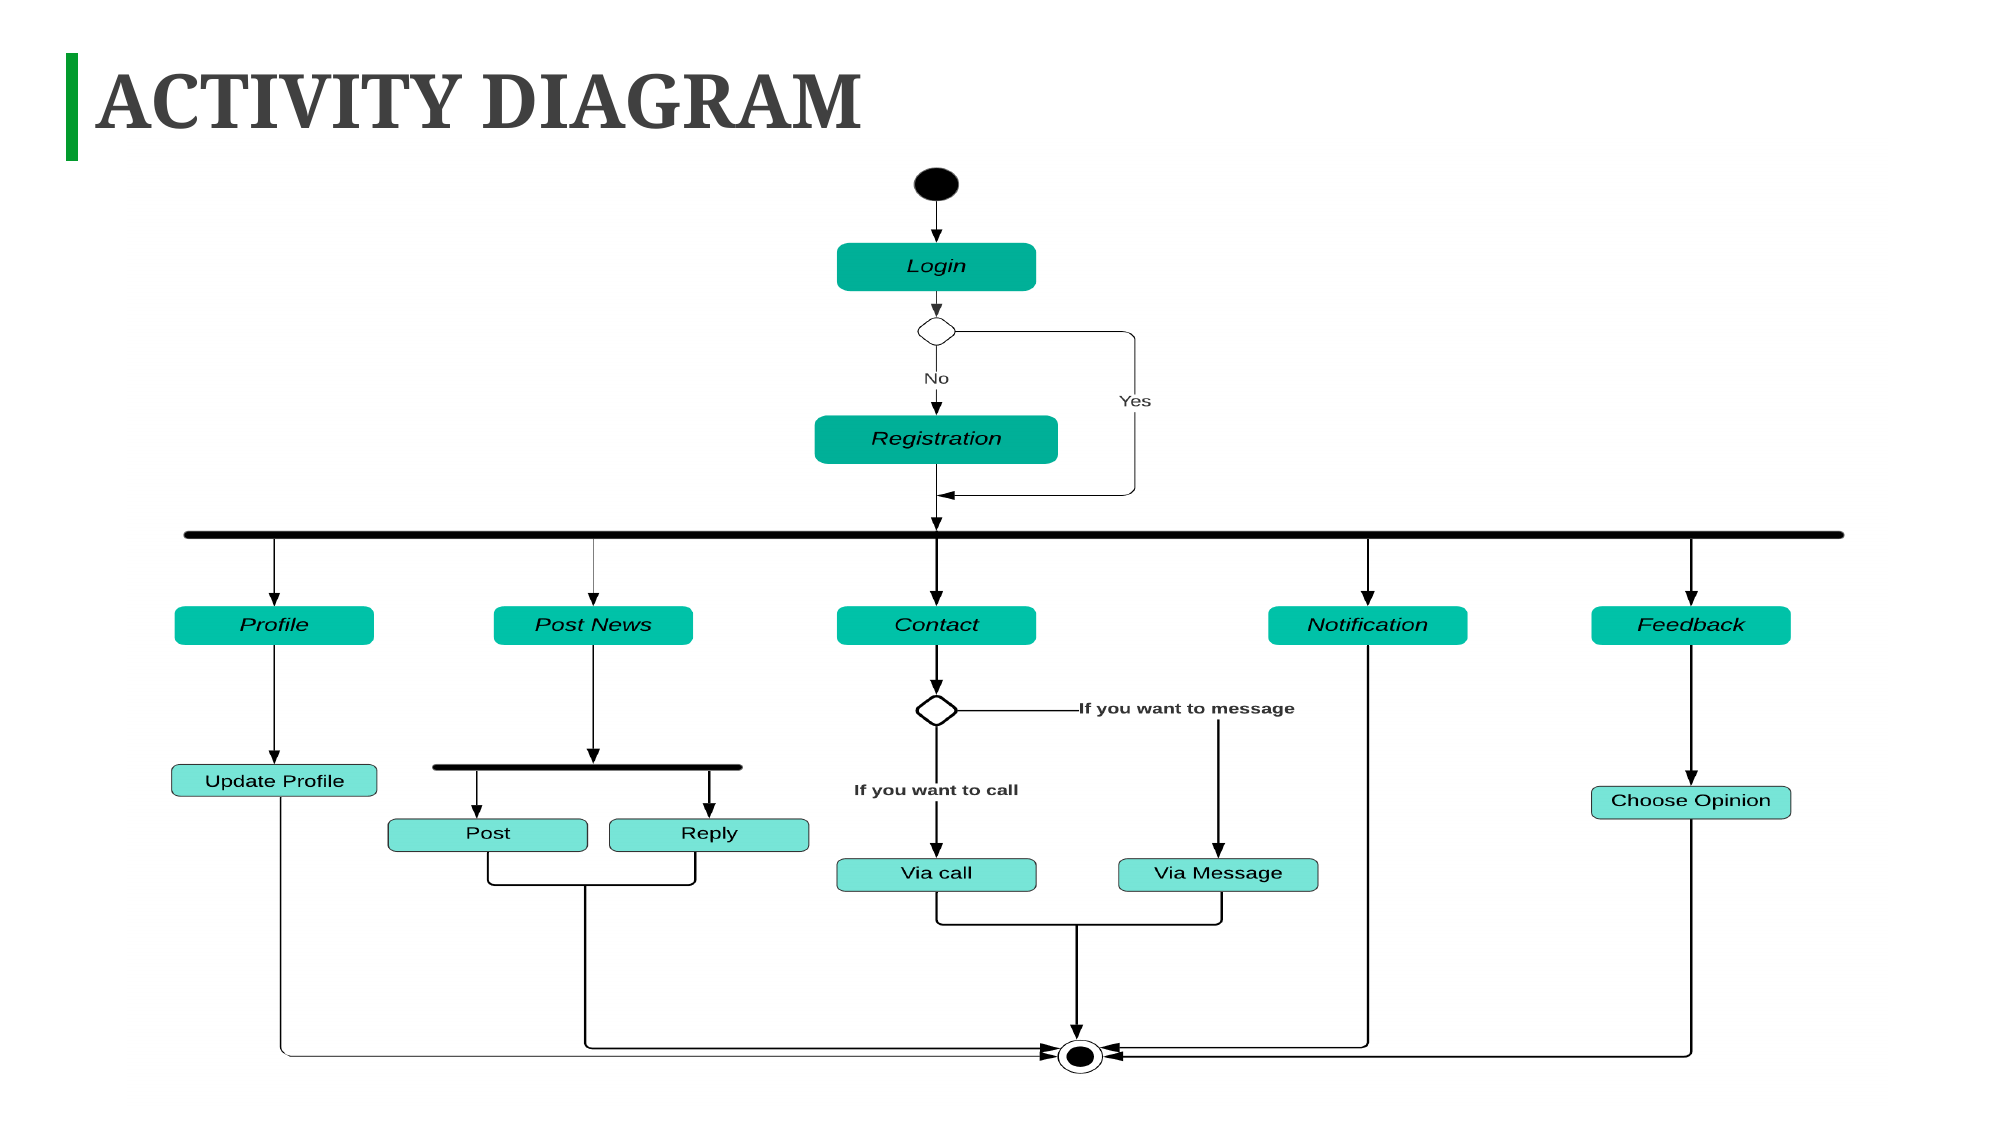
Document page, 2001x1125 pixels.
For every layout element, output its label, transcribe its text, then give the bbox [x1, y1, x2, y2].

text_box [65, 52, 78, 161]
picture [127, 135, 1888, 1106]
subtitle ACTIVITY DIAGRAM [95, 64, 1510, 161]
